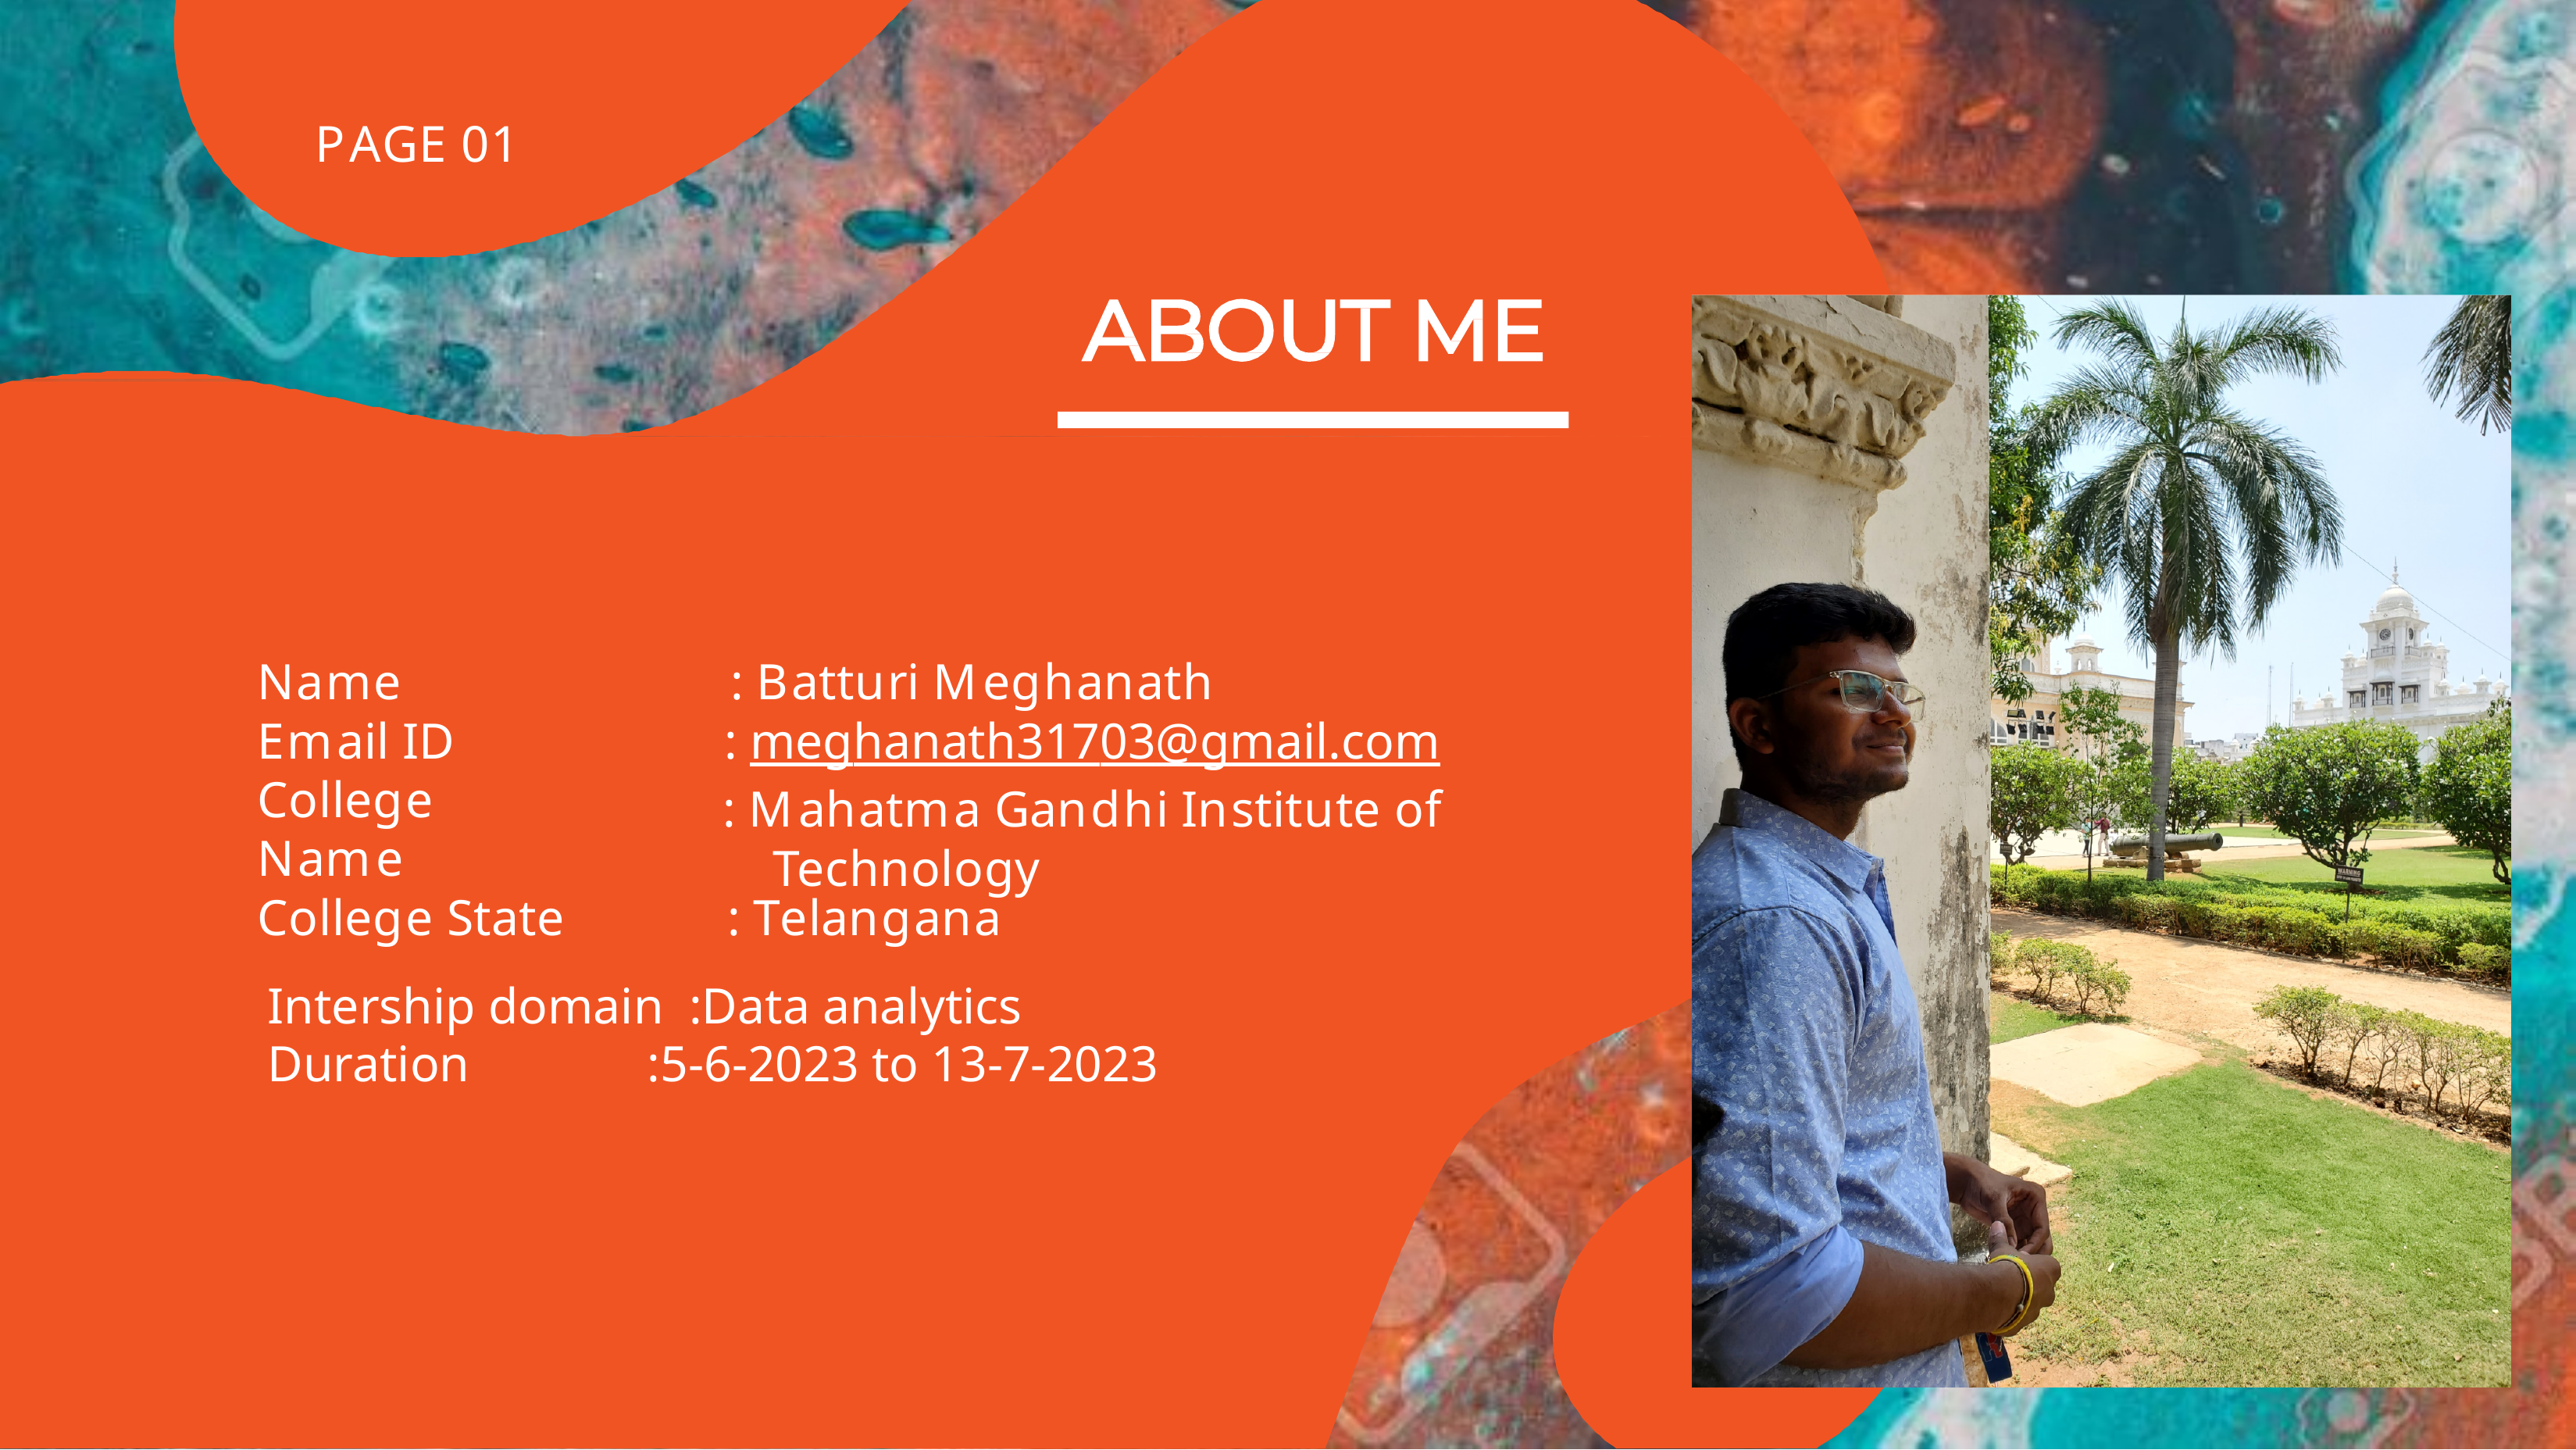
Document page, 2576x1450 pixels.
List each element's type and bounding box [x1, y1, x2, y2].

text_box [0, 0, 1936, 1449]
picture [1554, 0, 2576, 1449]
